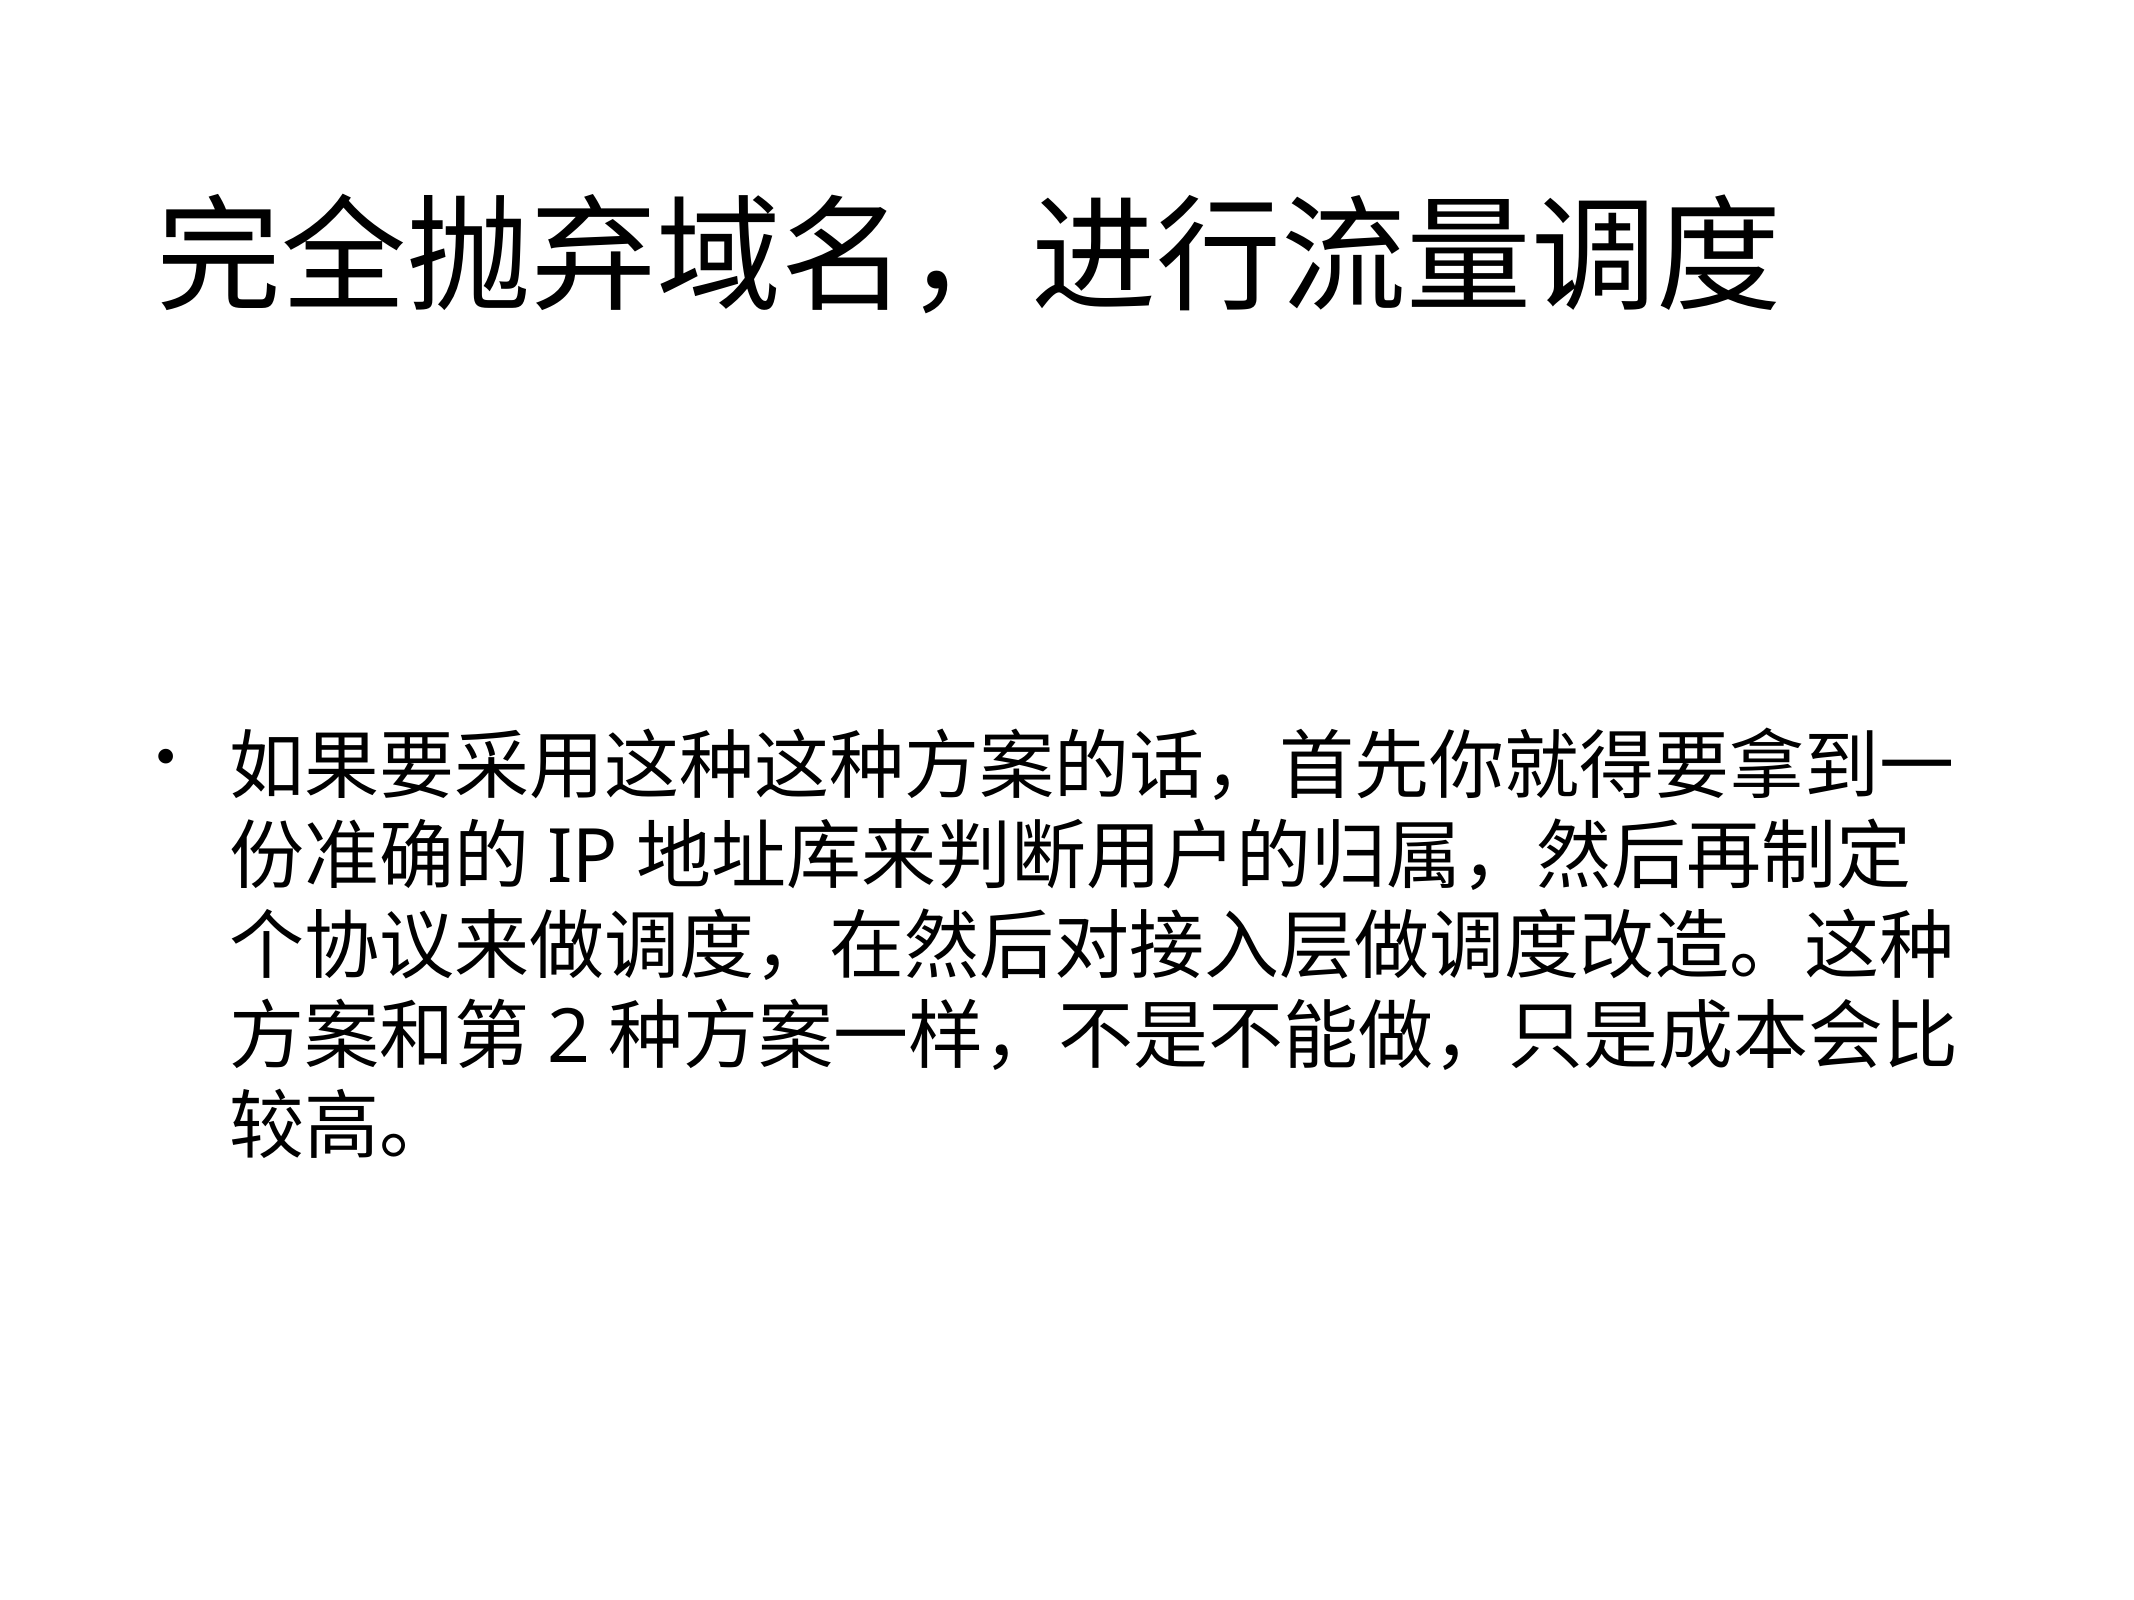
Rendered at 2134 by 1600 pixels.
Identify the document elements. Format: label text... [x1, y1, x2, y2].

title 完全抛弃域名，进行流量调度 [155, 72, 1978, 426]
list 如果要采用这种这种方案的话，首先你就得要拿到一份准确的IP地址库来判断用户的归属，然后再制定个协议来做调度，在然后对接入层做调度改造。这种方案和第2种方案一样，不是不能做，只是成本会比较高。 [155, 426, 1978, 1459]
